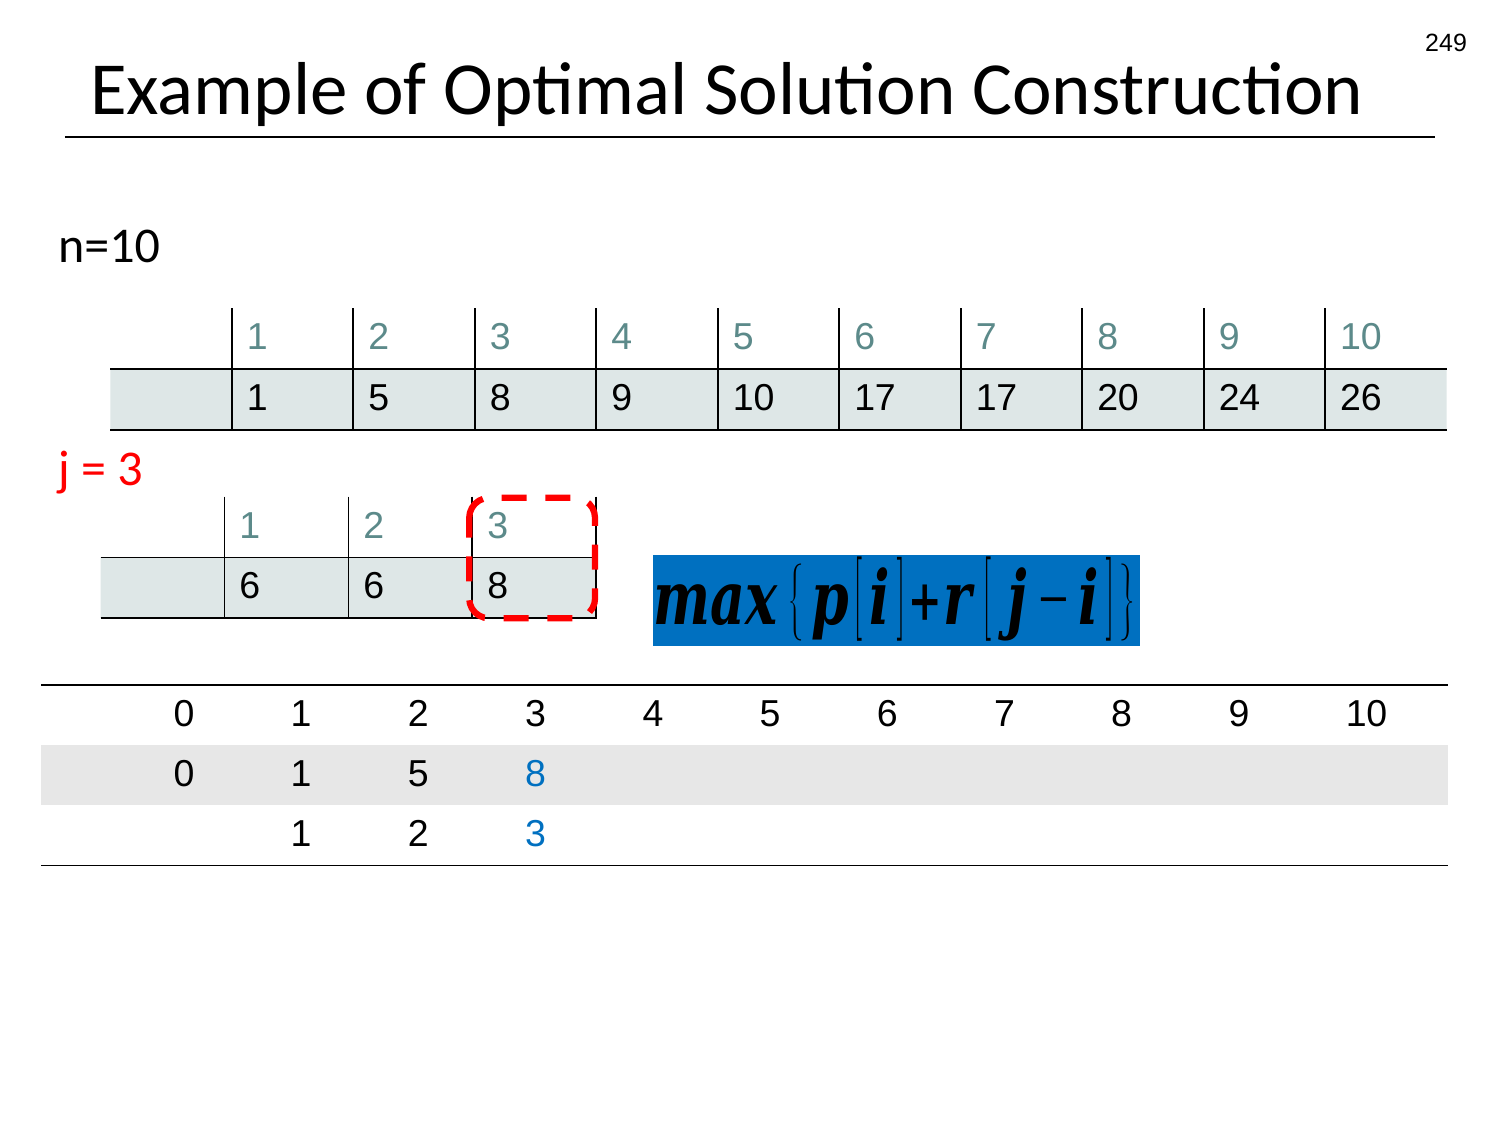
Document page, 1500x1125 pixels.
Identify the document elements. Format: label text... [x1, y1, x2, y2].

text_box [469, 497, 596, 619]
slide_number 249 [1131, 18, 1483, 62]
title Example of Optimal Solution Construction [75, 20, 1425, 138]
text_box n=10 [43, 205, 175, 280]
text_box j = 3 [43, 427, 158, 503]
